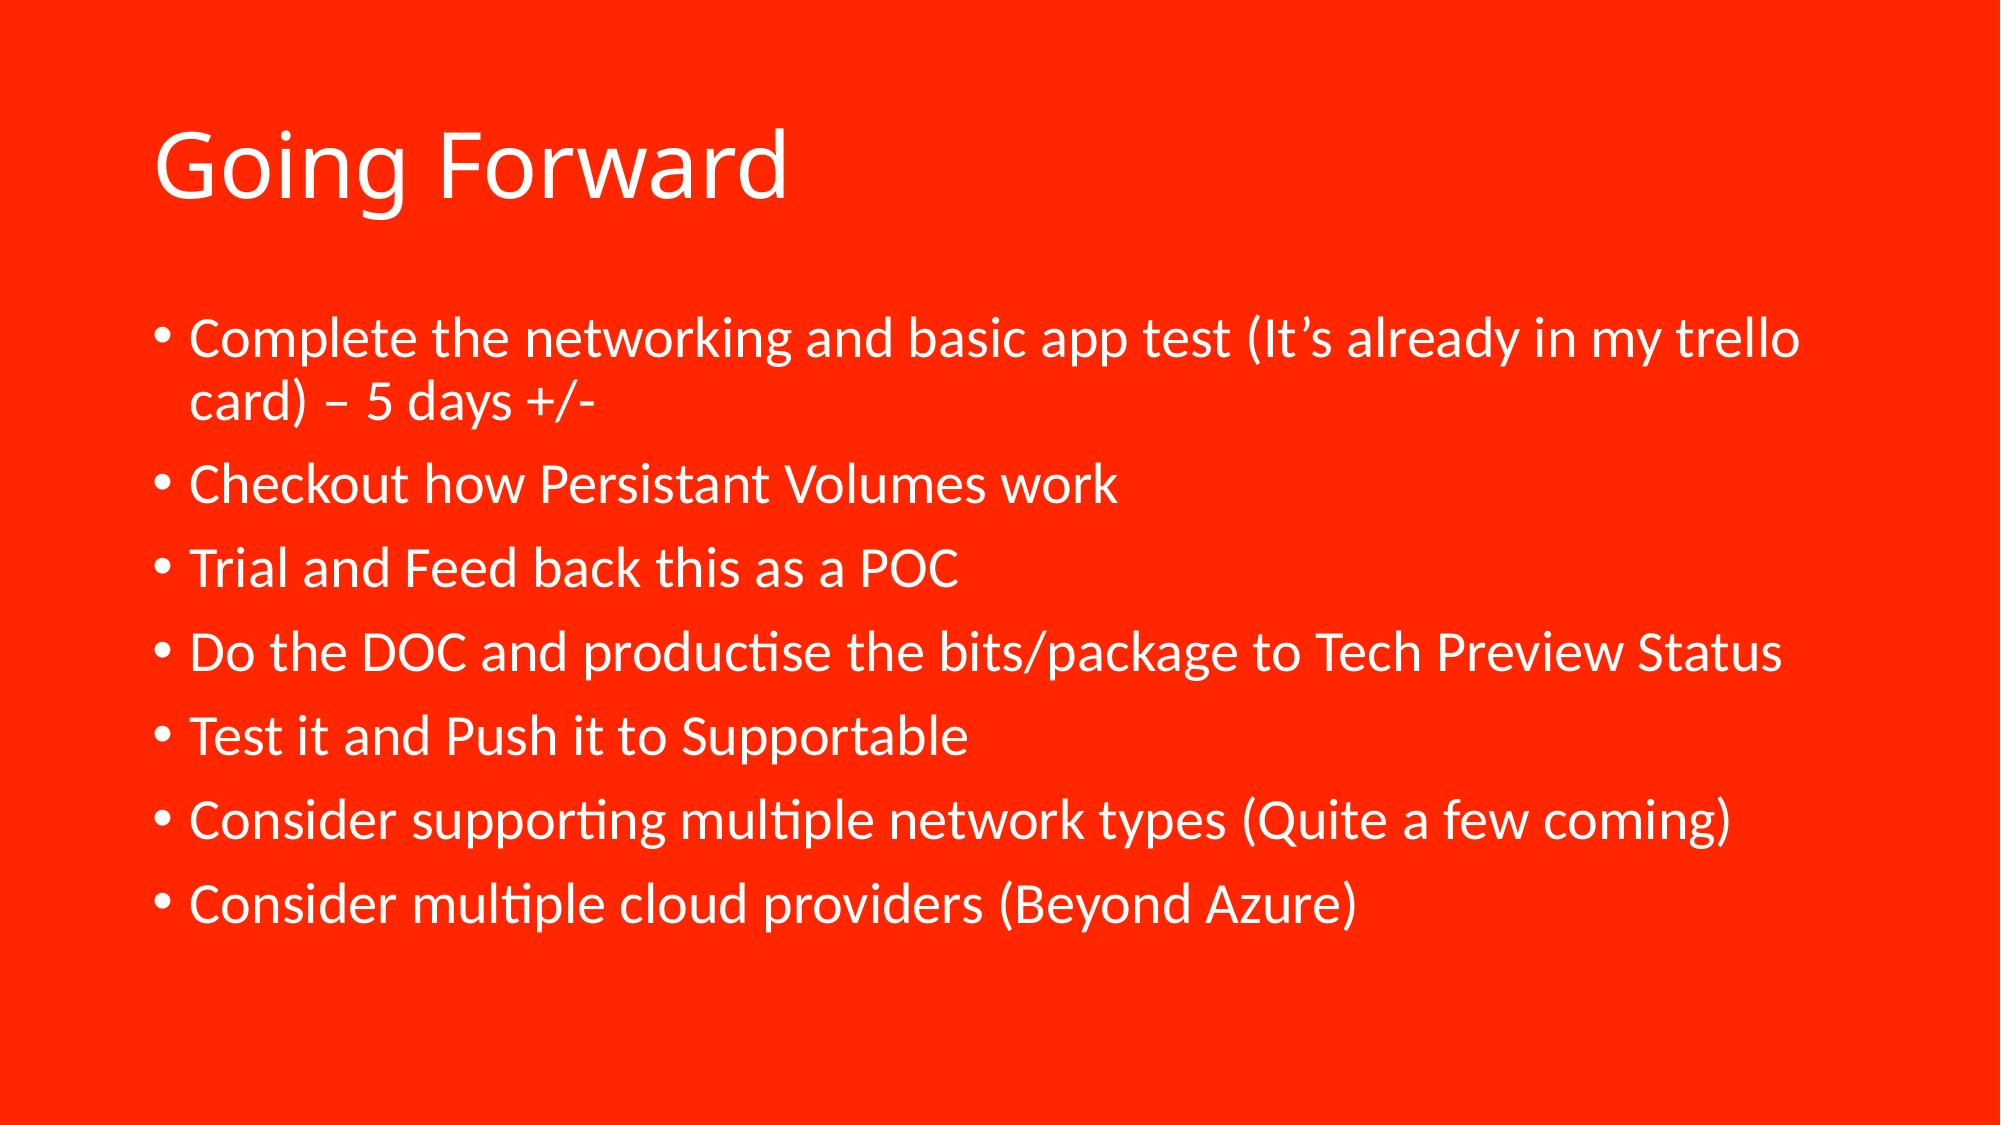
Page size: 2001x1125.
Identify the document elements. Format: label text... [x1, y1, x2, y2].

list Complete the networking and basic app test (It’s already in my trello card) – 5 days +/- Checkout how Persistant Volumes work Trial and Feed back this as a POC Do the DOC and productise the bits/package to Tech Preview Status Test it and Push it to Supportable Consider supporting multiple network types (Quite a few coming) Consider multiple cloud providers (Beyond Azure) [137, 299, 1863, 1014]
title Going Forward [137, 59, 1863, 278]
